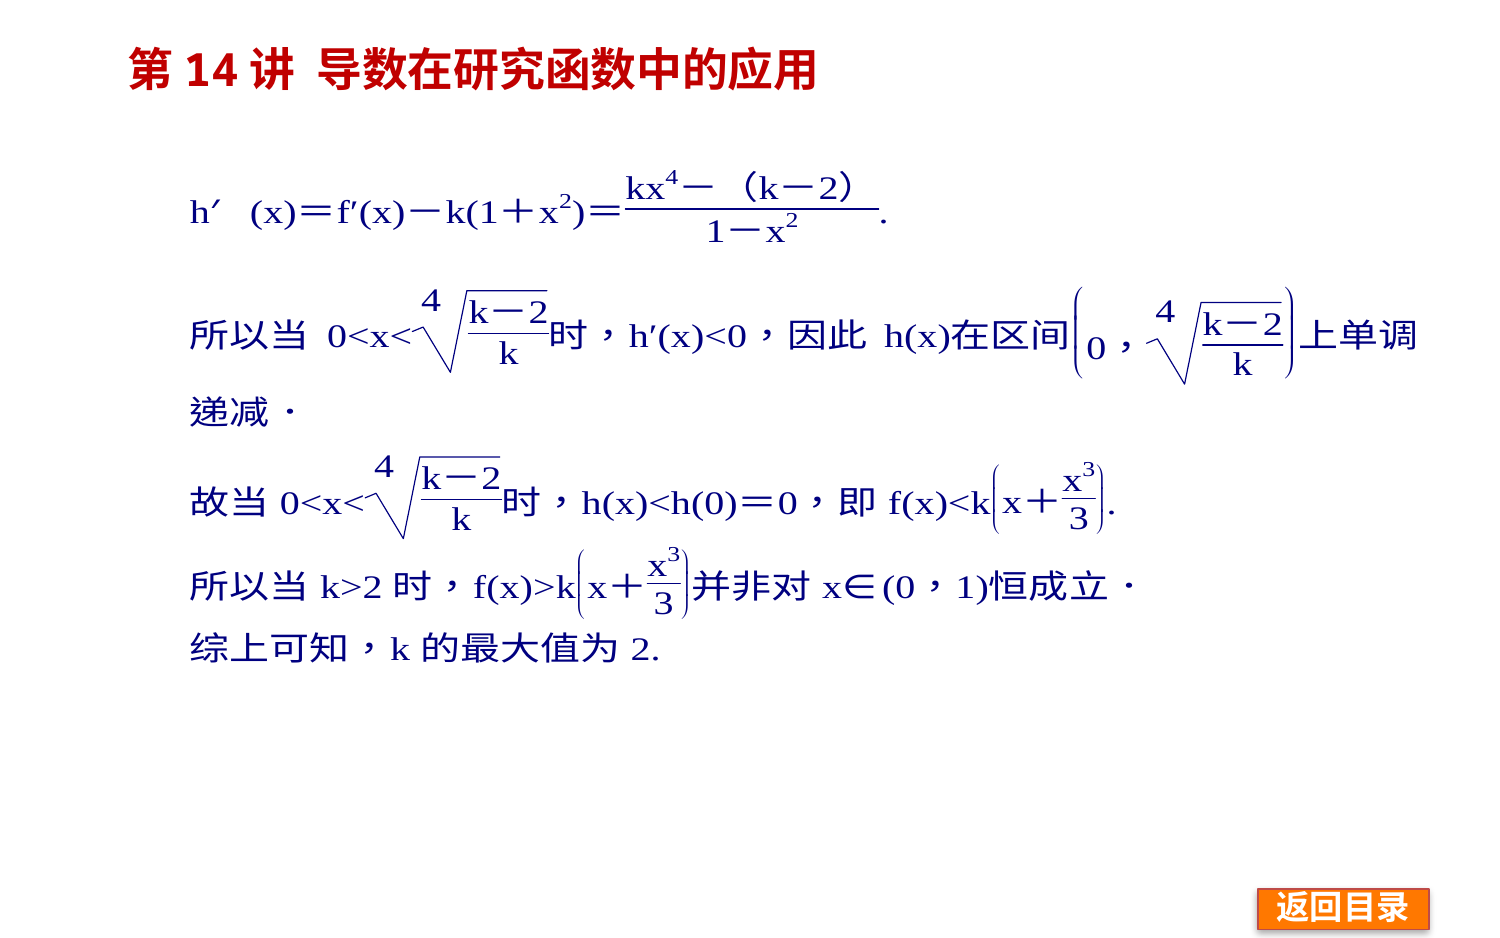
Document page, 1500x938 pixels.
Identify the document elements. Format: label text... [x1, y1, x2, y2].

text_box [189, 155, 1419, 938]
text_box 第14讲 导数在研究函数中的应用 [112, 35, 1211, 101]
text_box 返回目录 [1424, 888, 1430, 930]
text_box [129, 127, 1429, 866]
